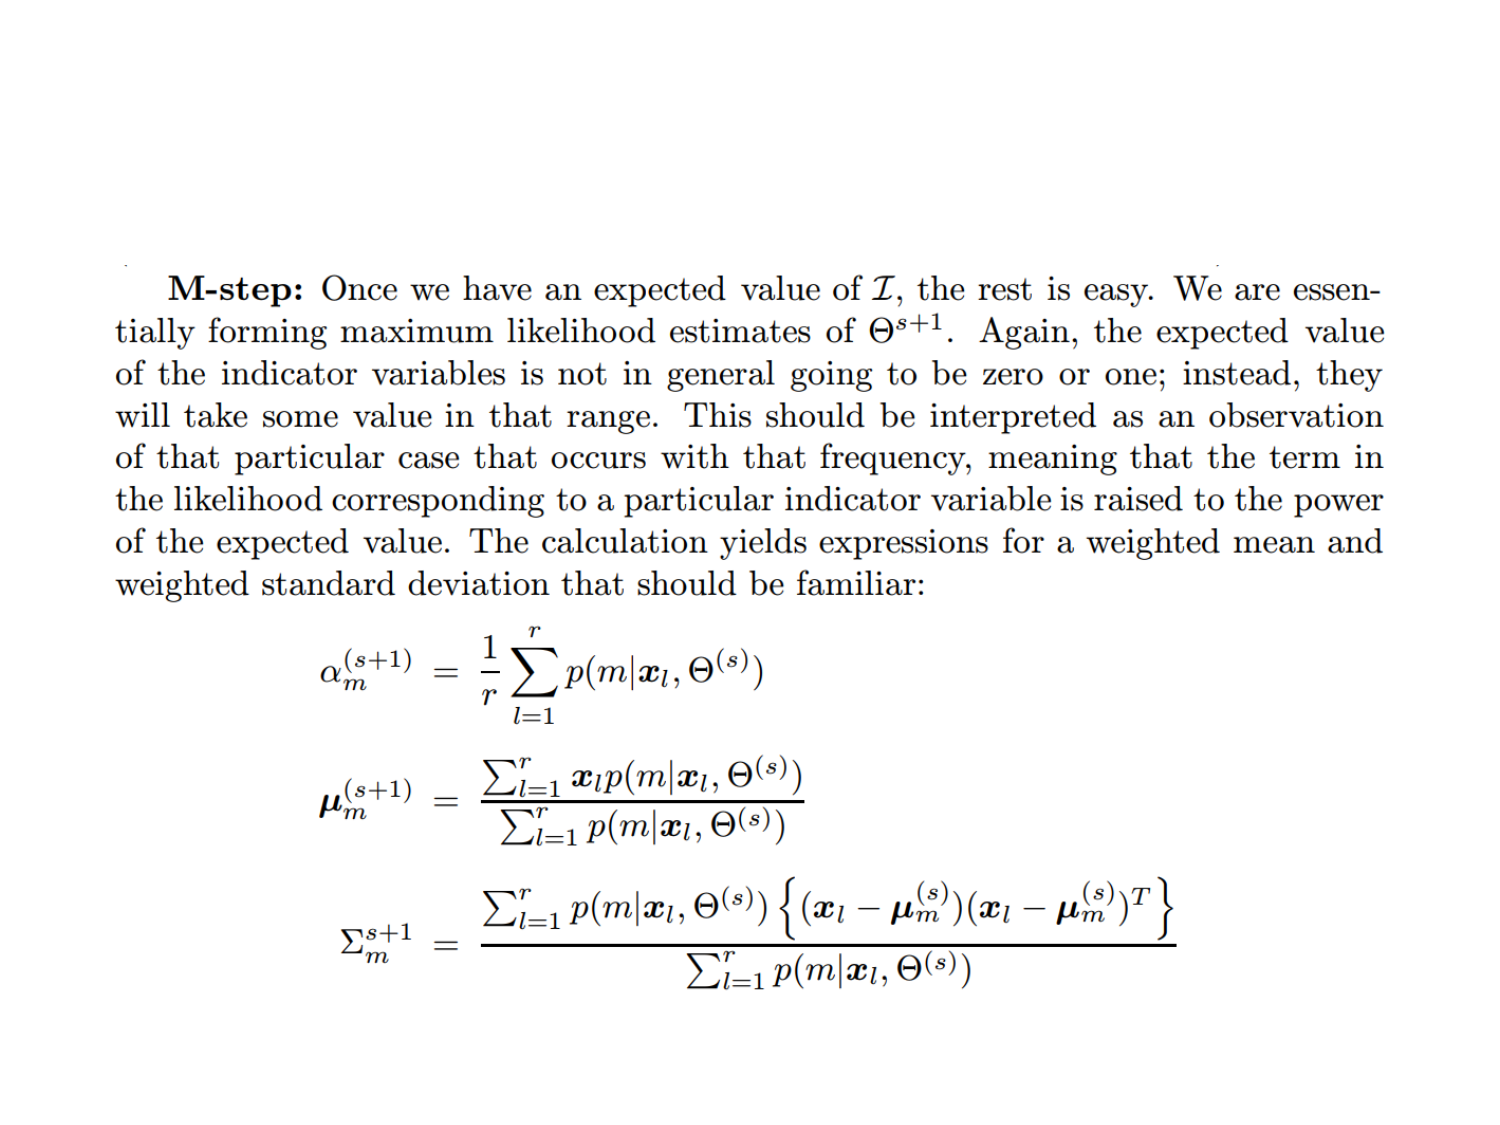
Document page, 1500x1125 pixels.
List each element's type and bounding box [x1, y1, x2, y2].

list [74, 265, 1426, 1003]
